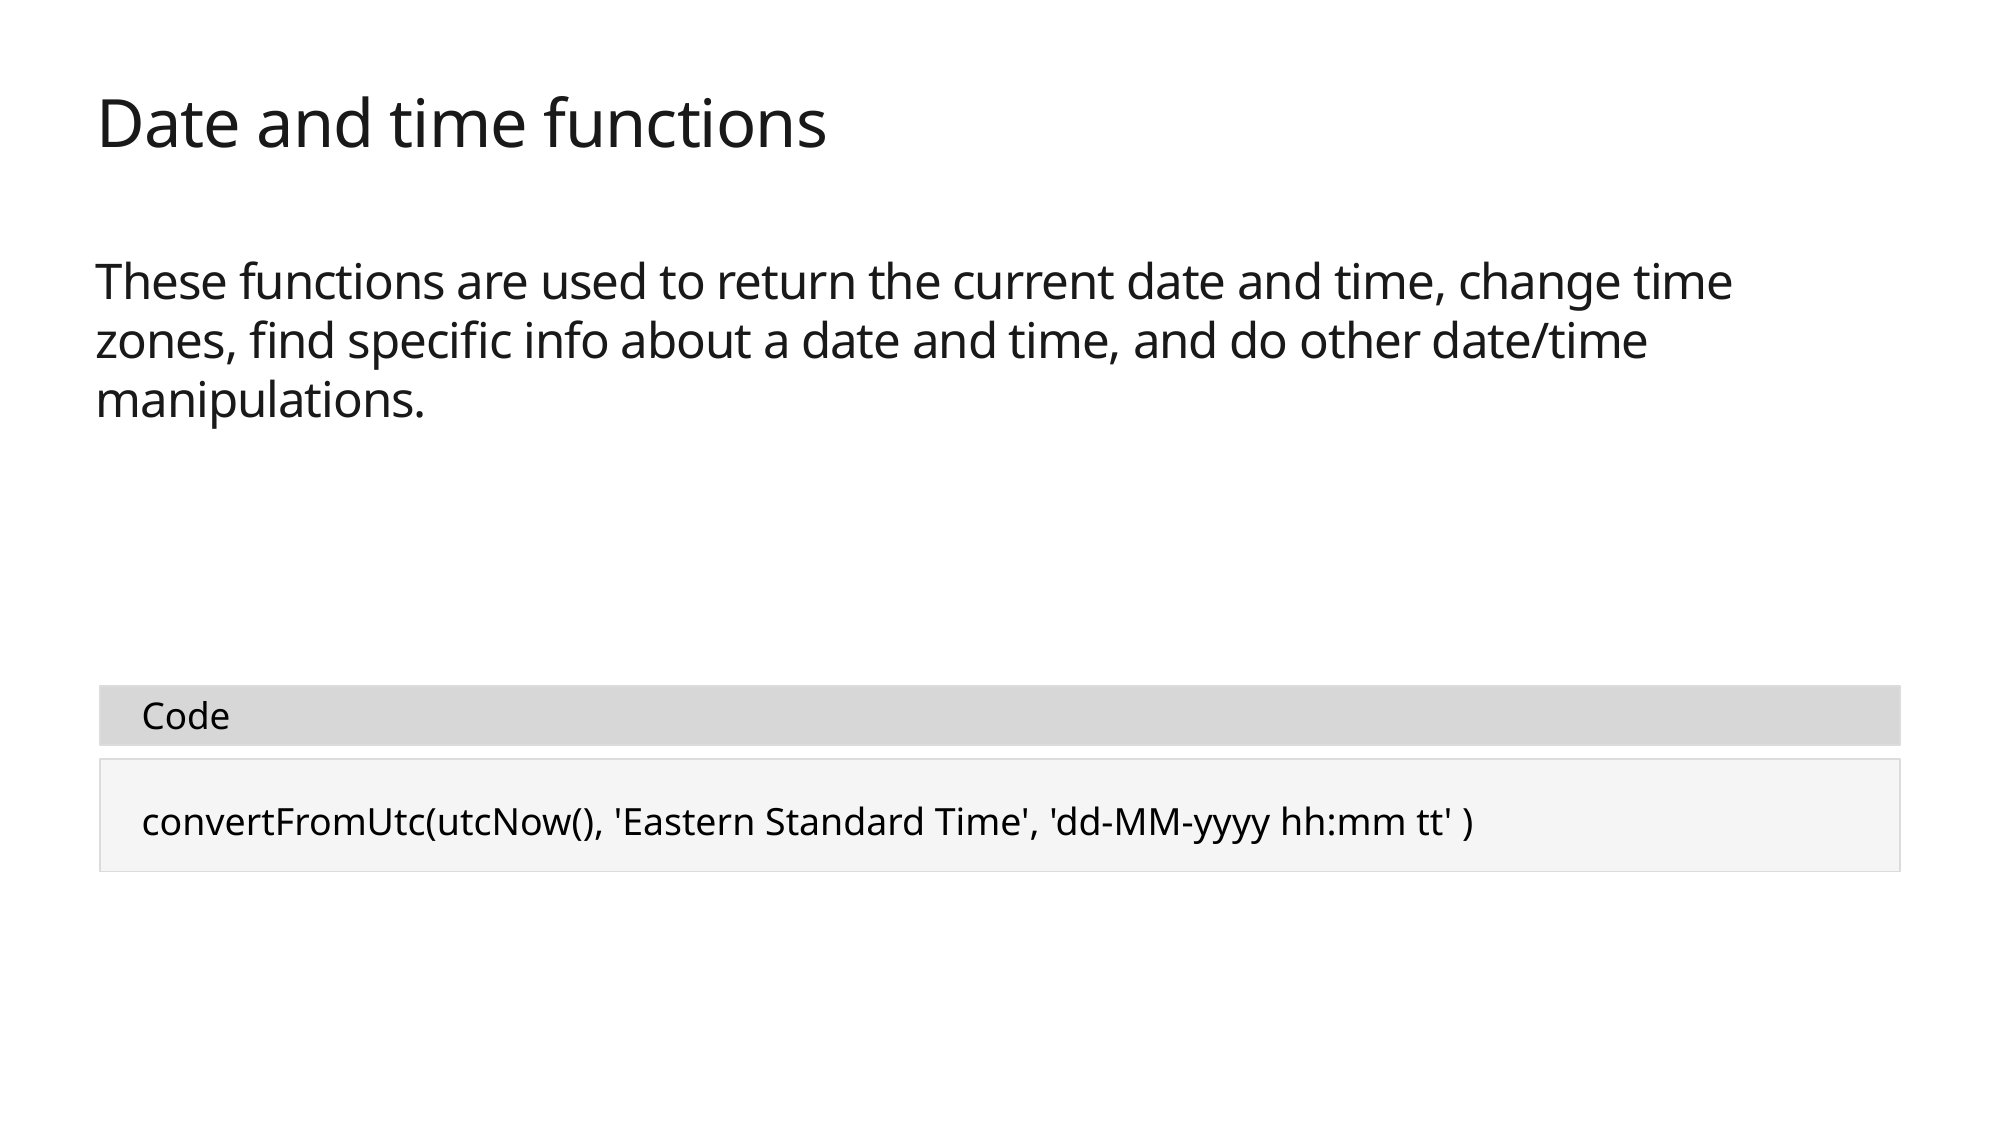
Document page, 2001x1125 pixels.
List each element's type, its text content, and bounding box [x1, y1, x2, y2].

list These functions are used to return the current date and time, change time zones, find specific info about a date and time, and do other date/time manipulations. [95, 235, 1904, 446]
title Date and time functions [96, 75, 1904, 165]
text_box convertFromUtc(utcNow(), 'Eastern Standard Time', 'dd-MM-yyyy hh:mm tt' ) [99, 758, 1901, 872]
text_box Code [99, 685, 1901, 746]
